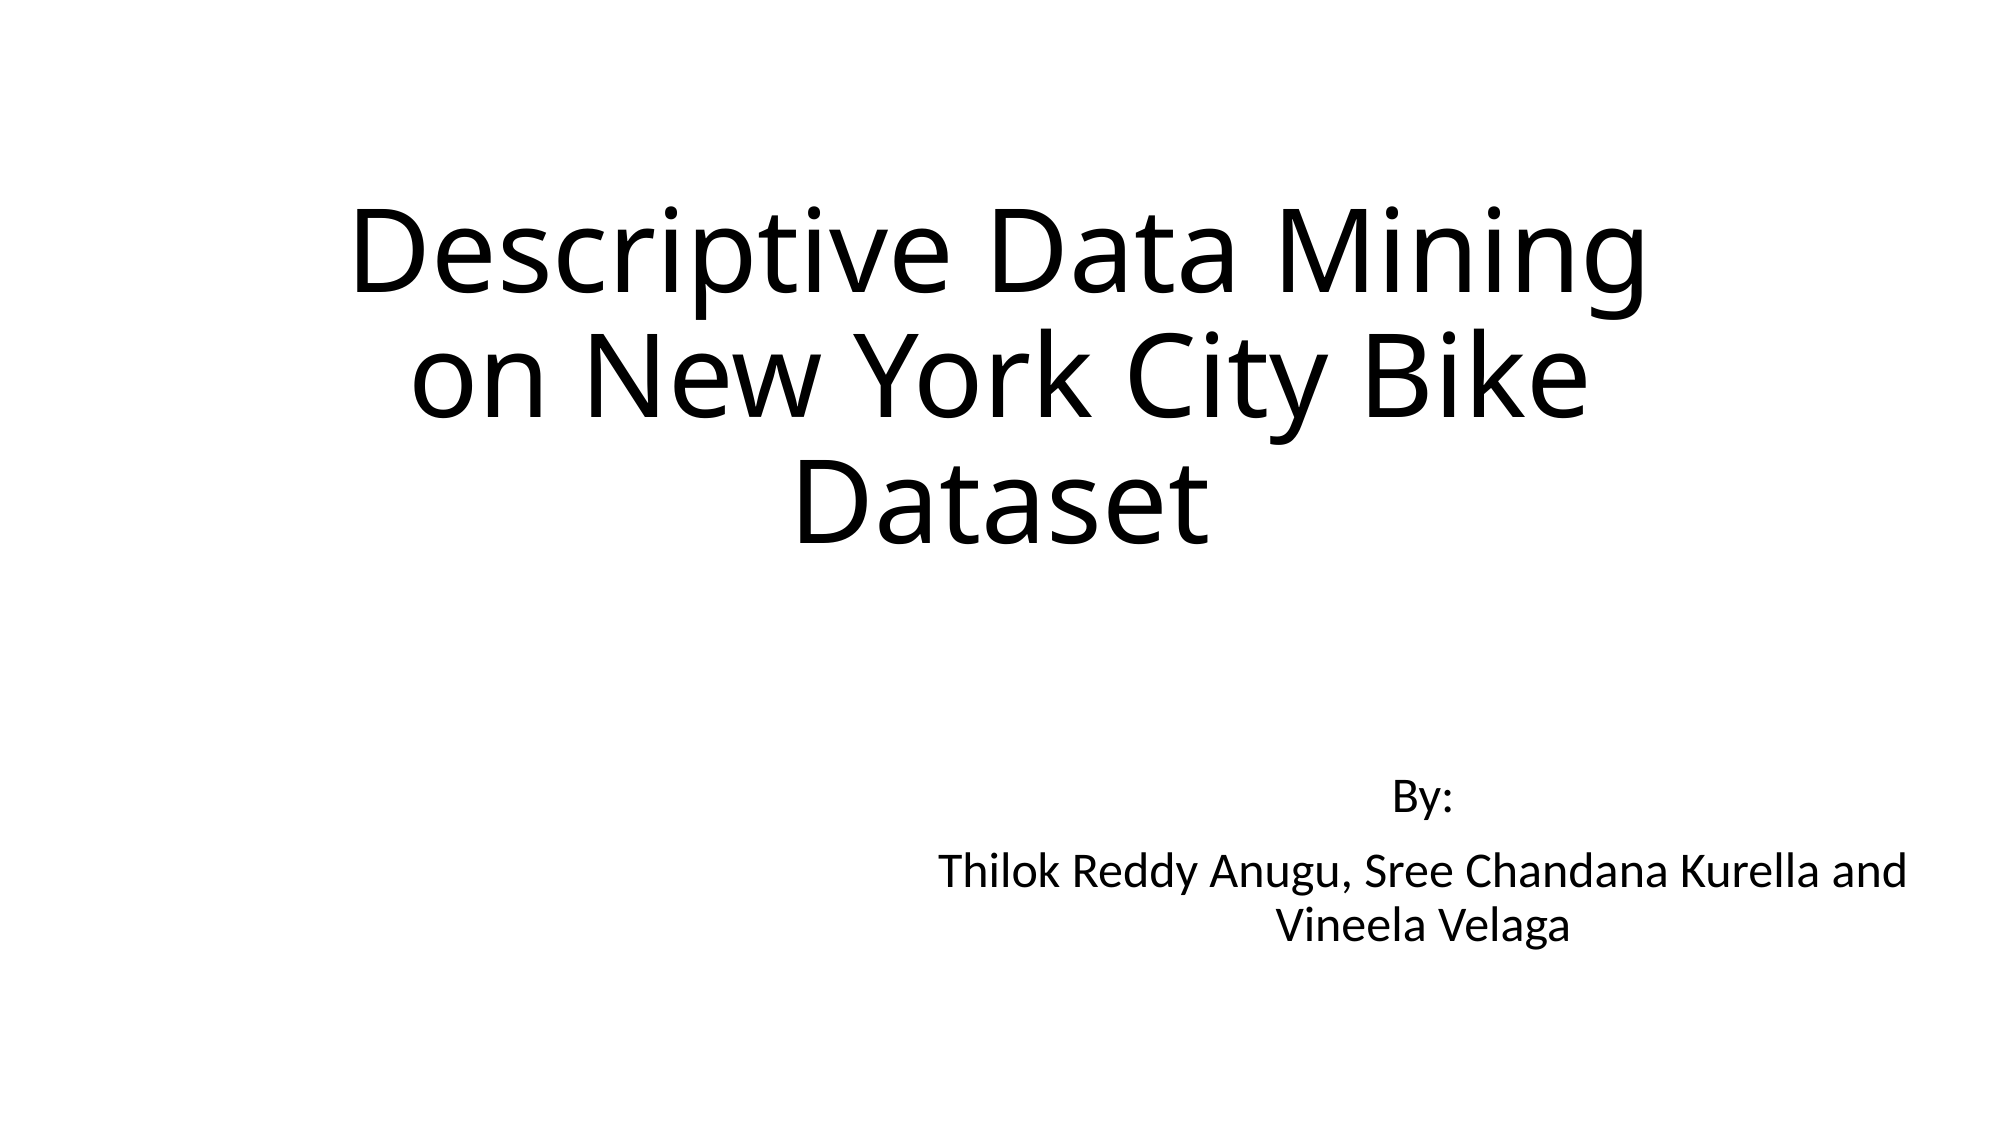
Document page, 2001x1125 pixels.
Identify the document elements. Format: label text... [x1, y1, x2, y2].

title Descriptive Data Mining on New York City Bike Dataset [249, 184, 1750, 576]
subtitle By: Thilok Reddy Anugu, Sree Chandana Kurella and Vineela Velaga [922, 761, 1925, 1009]
